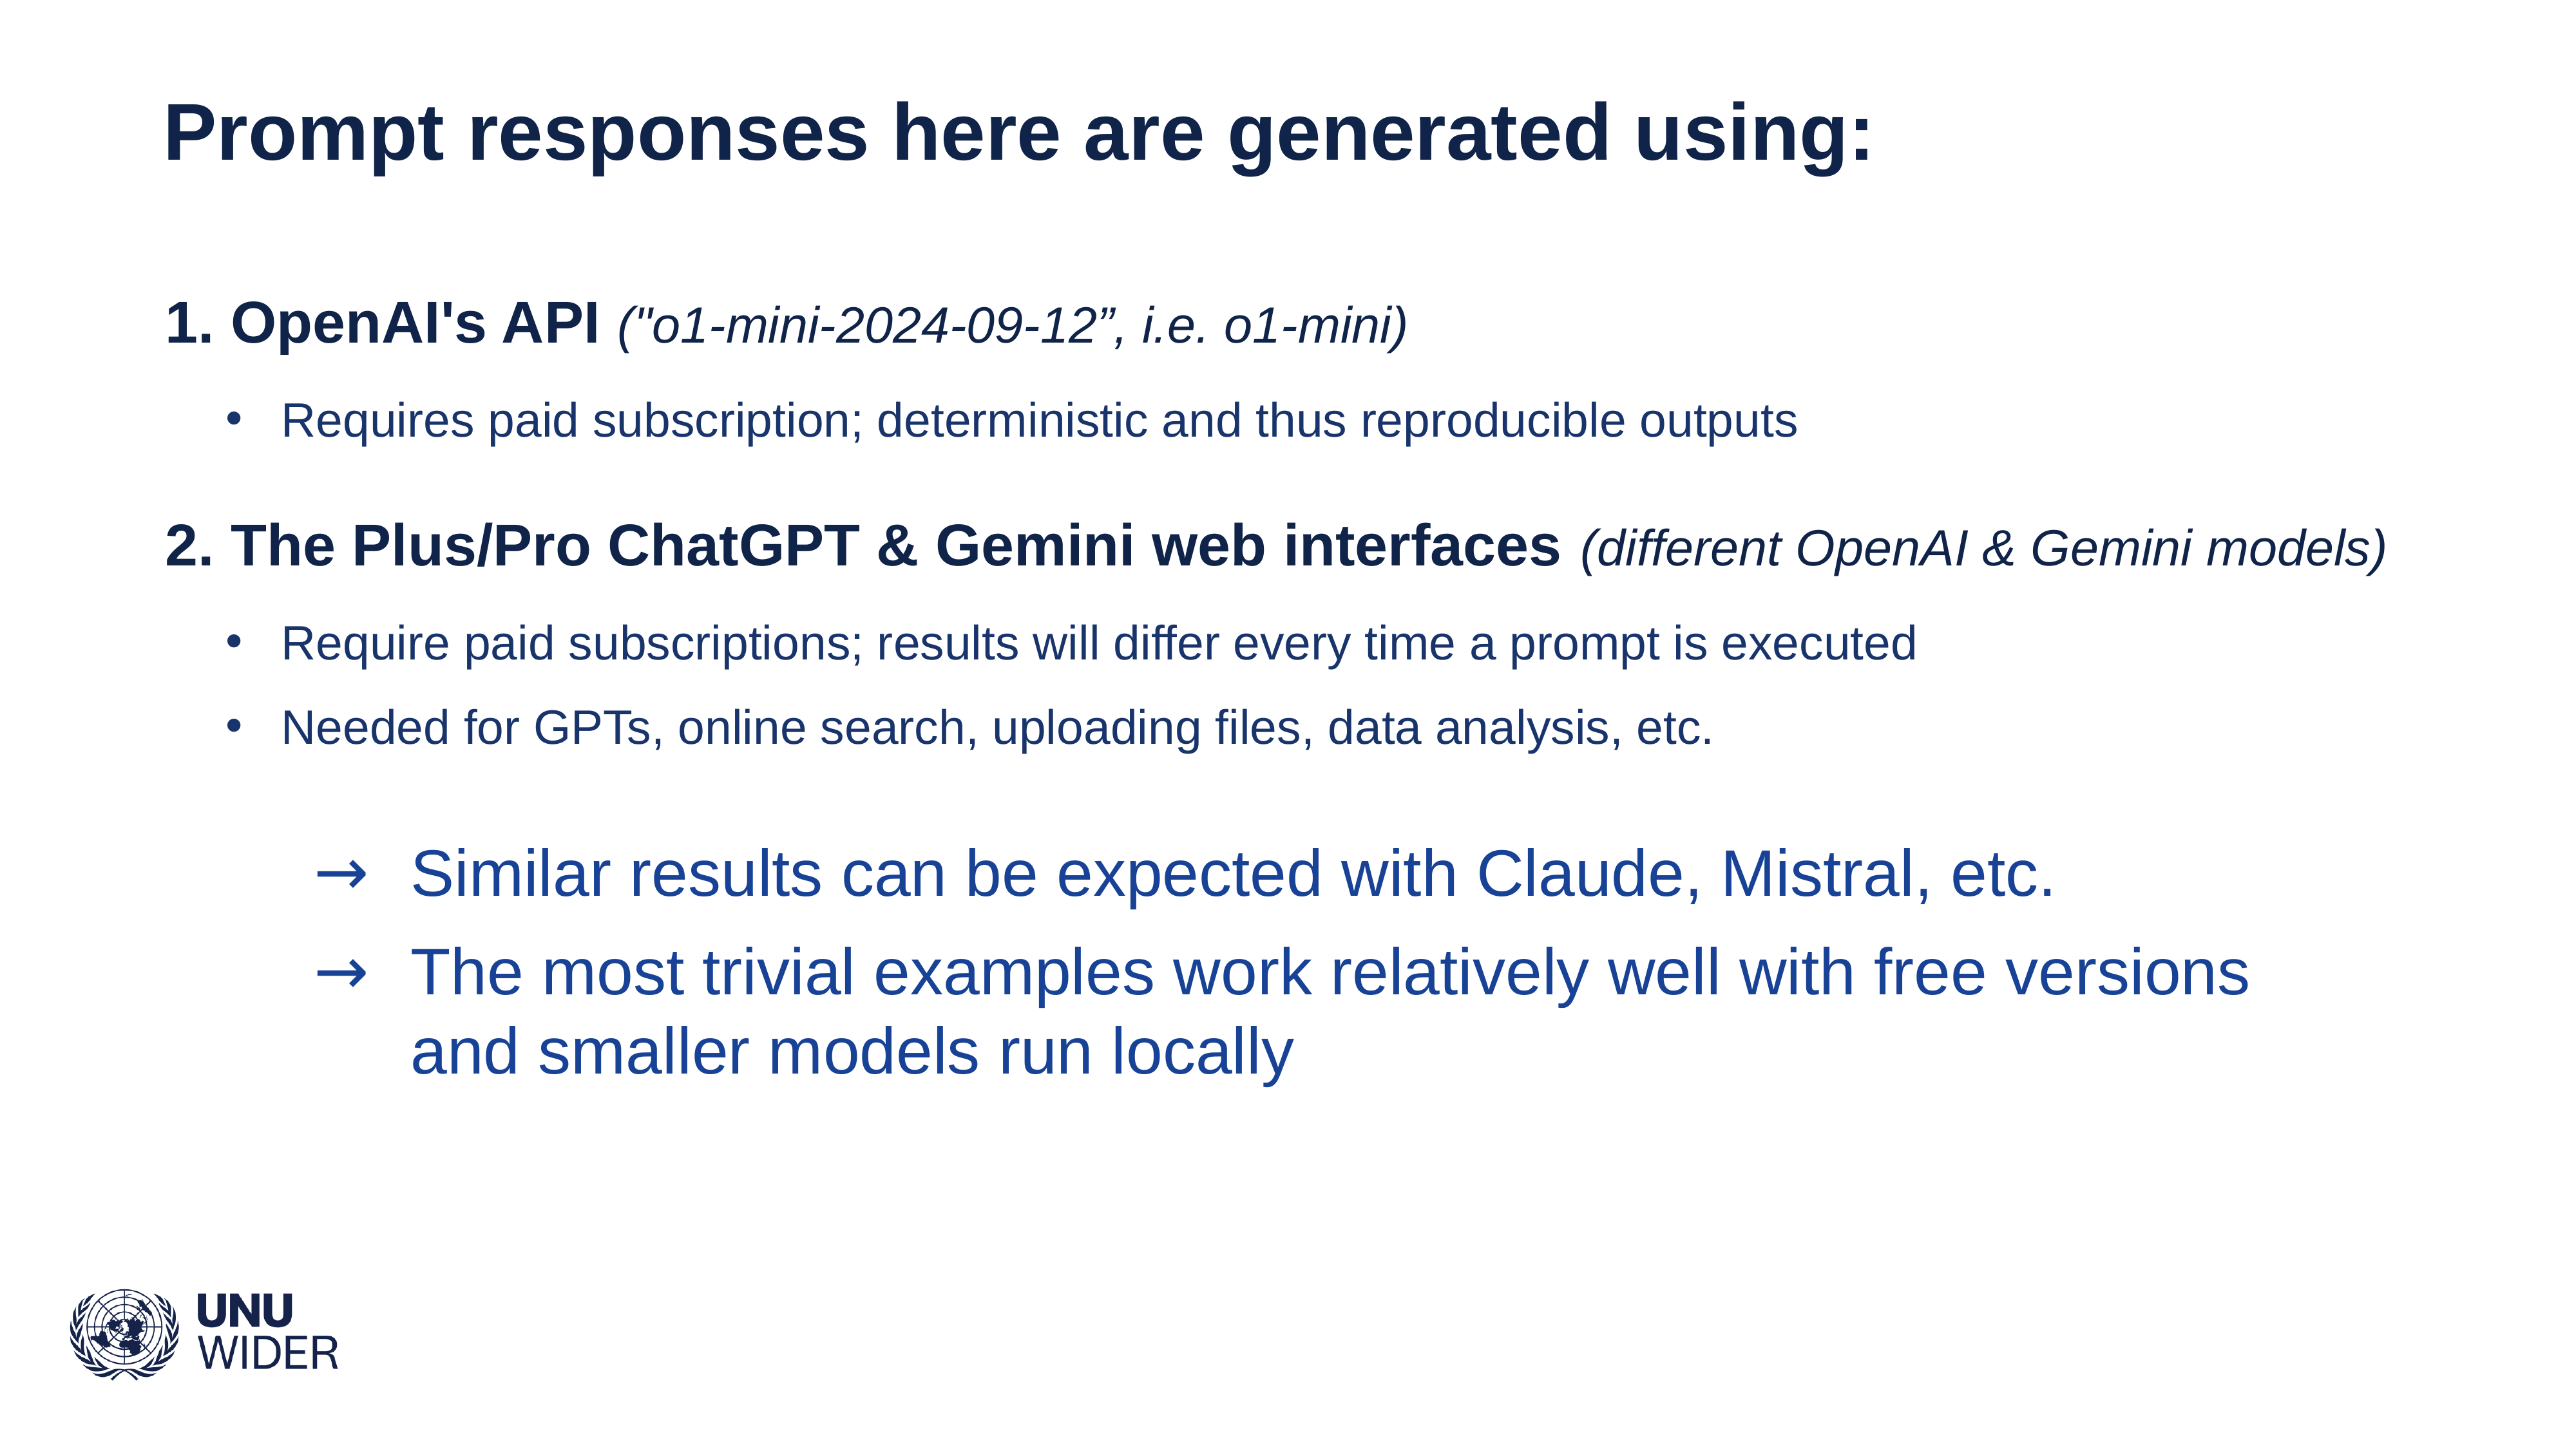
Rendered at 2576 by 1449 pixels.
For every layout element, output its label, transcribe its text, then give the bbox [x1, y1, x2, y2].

title Prompt responses here are generated using: [153, 82, 2356, 185]
text_box Similar results can be expected with Claude, Mistral, etc. The most trivial examples work relatively well with free versions and smaller models run locally [298, 825, 2356, 1092]
list 1. OpenAI's API ("o1-mini-2024-09-12”, i.e. o1-mini) Requires paid subscription; deterministic and thus reproducible outputs 2. The Plus/Pro ChatGPT & Gemini web interfaces (different OpenAI & Gemini models) Require paid subscriptions; results will differ every time a prompt is executed Needed for GPTs, online search, uploading files, data analysis, etc. [153, 279, 2412, 1233]
picture [0, 1220, 408, 1449]
